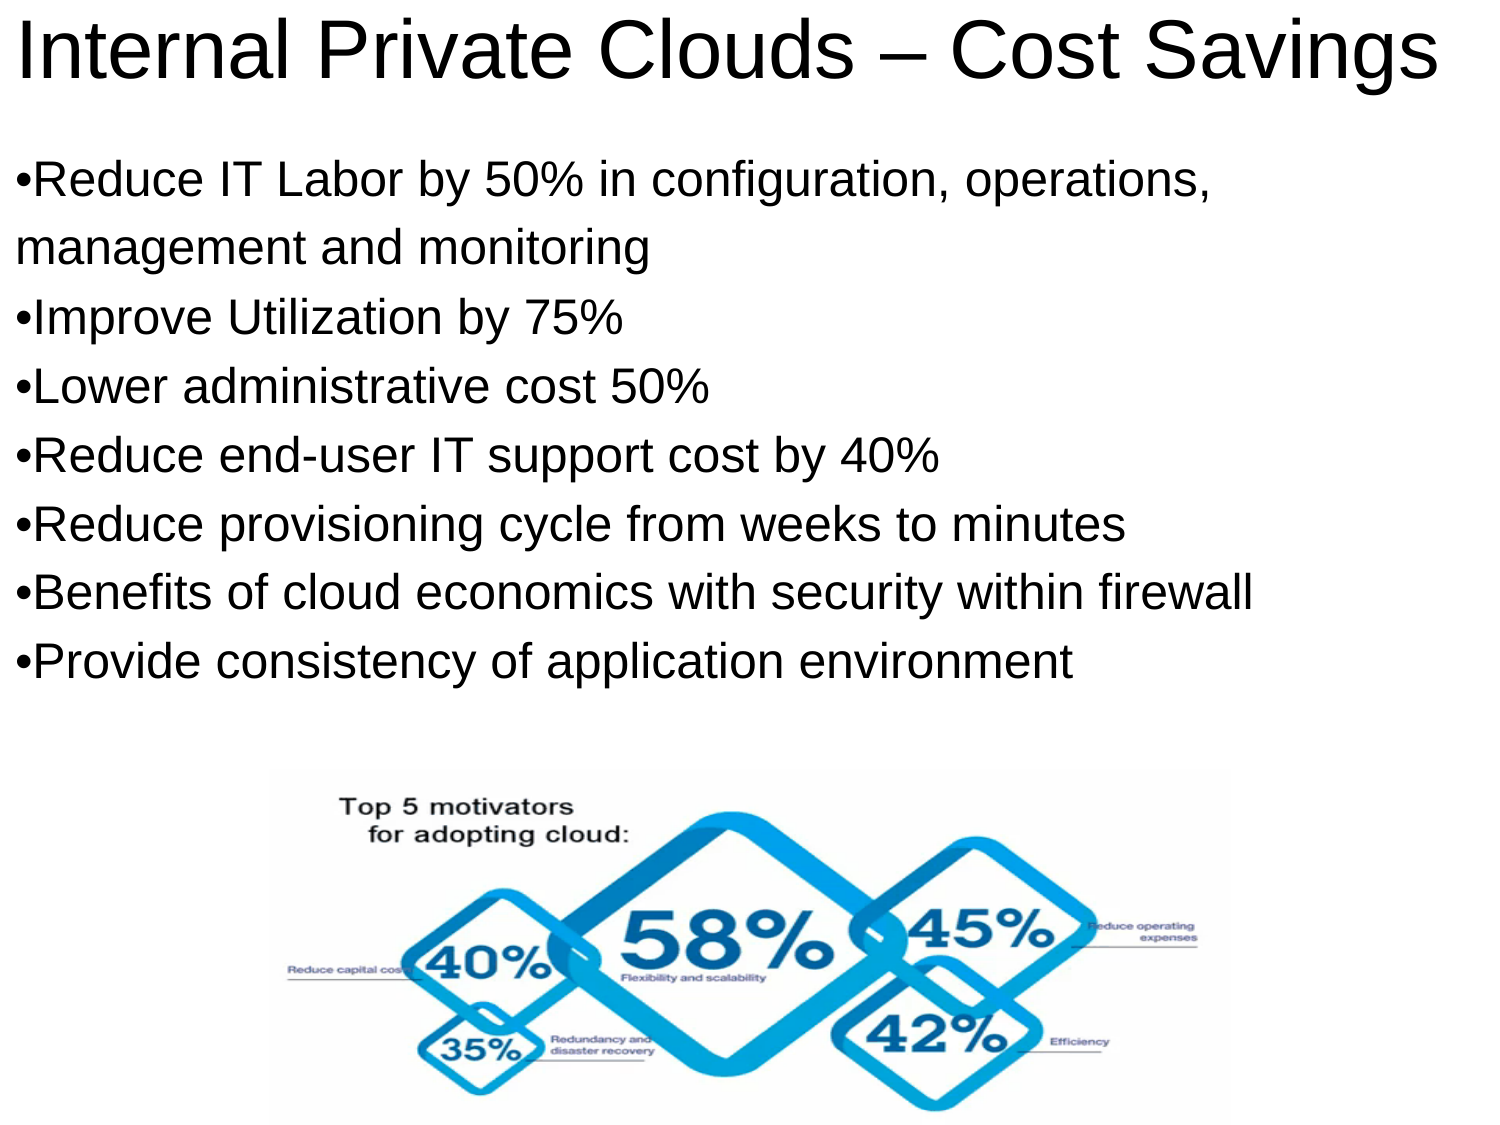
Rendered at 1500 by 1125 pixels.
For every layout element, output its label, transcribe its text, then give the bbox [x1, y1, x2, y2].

text_box Internal Private Clouds – Cost Savings [0, 0, 1500, 90]
picture [269, 769, 1231, 1125]
list •Reduce IT Labor by 50% in configuration, operations, management and monitoring •Improve Utilization by 75% •Lower administrative cost 50% •Reduce end-user IT support cost by 40% •Reduce provisioning cycle from weeks to minutes •Benefits of cloud economics with security within firewall •Provide consistency of application environment [0, 122, 1500, 1112]
